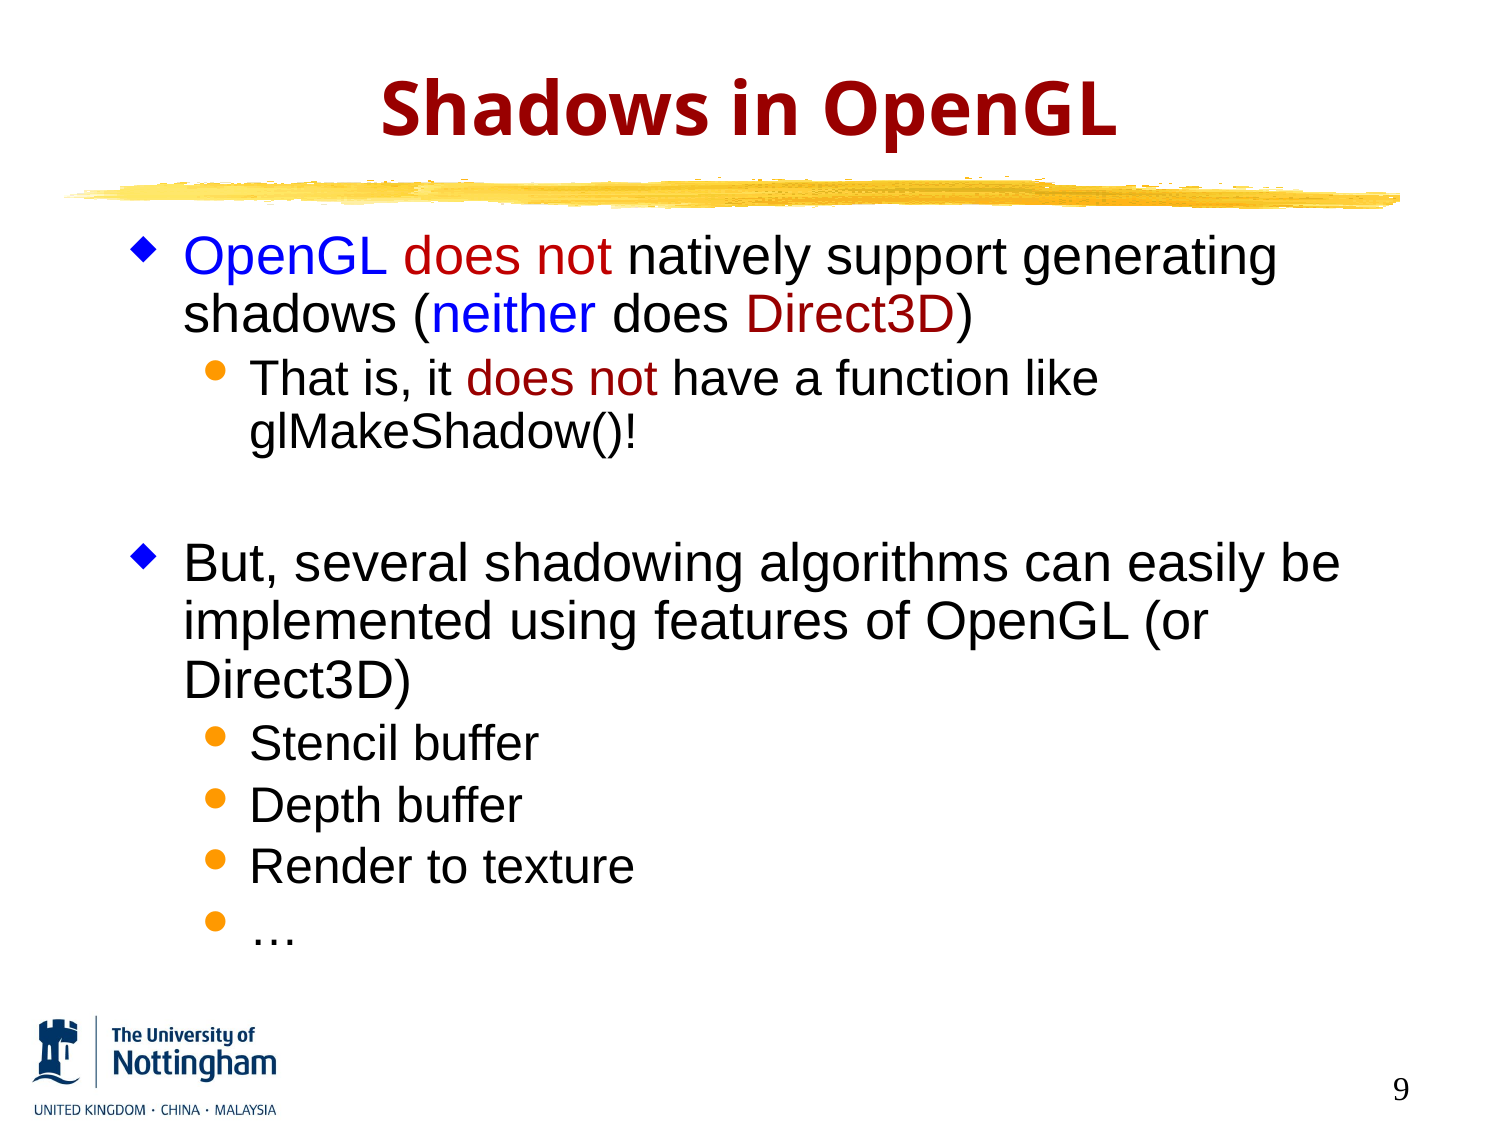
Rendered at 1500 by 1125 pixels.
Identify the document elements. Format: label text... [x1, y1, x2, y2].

slide_number 8 [1074, 1056, 1426, 1117]
list OpenGL does not natively support generating shadows (neither does Direct3D) That is, it does not have a function like glMakeShadow()! But, several shadowing algorithms can easily be implemented using features of OpenGL (or Direct3D) Stencil buffer Depth buffer Render to texture … [111, 219, 1388, 1009]
title Shadows in OpenGL [112, 37, 1388, 173]
picture [64, 172, 1400, 216]
picture [23, 1011, 293, 1125]
